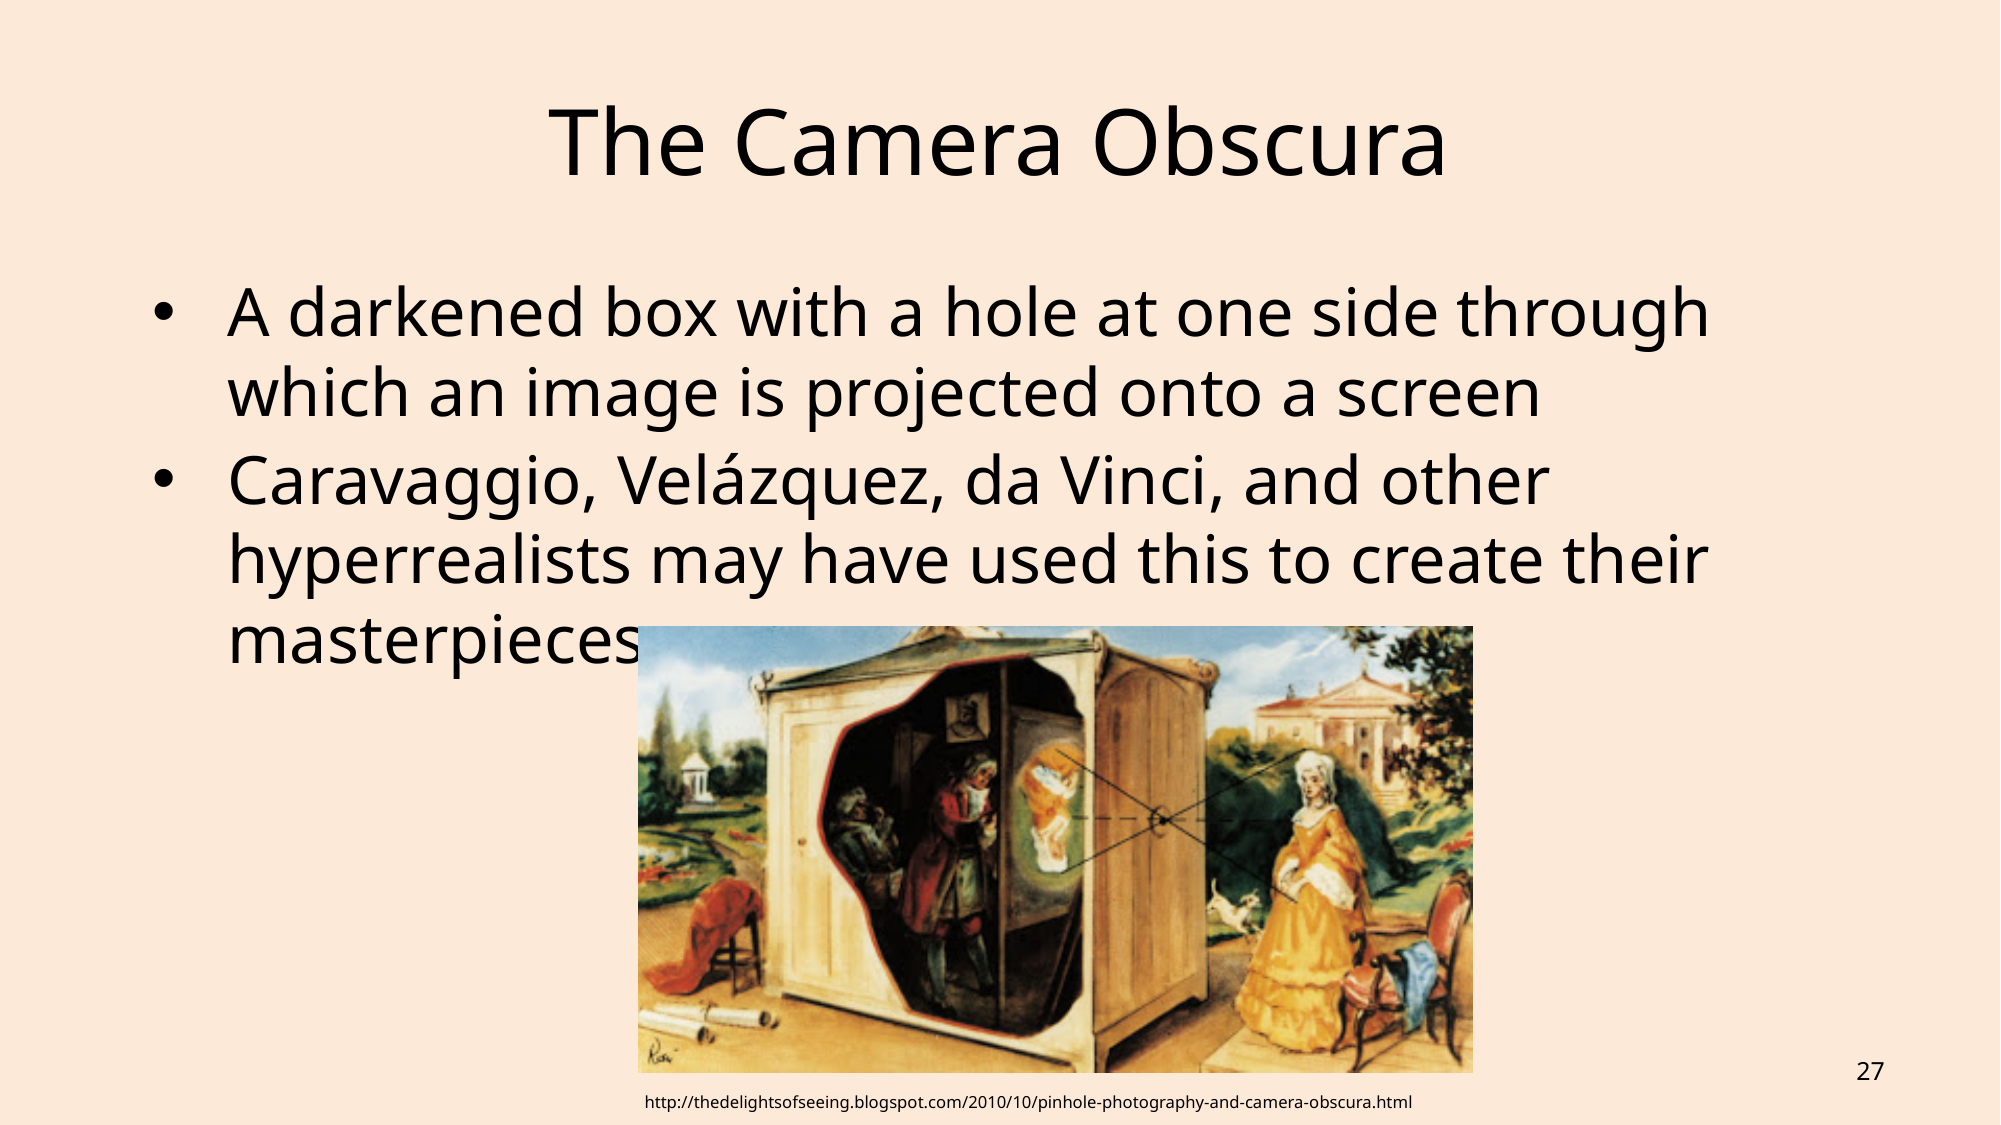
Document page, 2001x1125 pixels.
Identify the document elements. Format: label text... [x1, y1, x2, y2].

list A darkened box with a hole at one side through which an image is projected onto a screen Caravaggio, Velázquez, da Vinci, and other hyperrealists may have used this to create their masterpieces [99, 262, 1900, 1005]
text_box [629, 626, 1631, 1121]
slide_number 26 [1634, 1042, 1900, 1103]
title The Camera Obscura [99, 45, 1900, 233]
